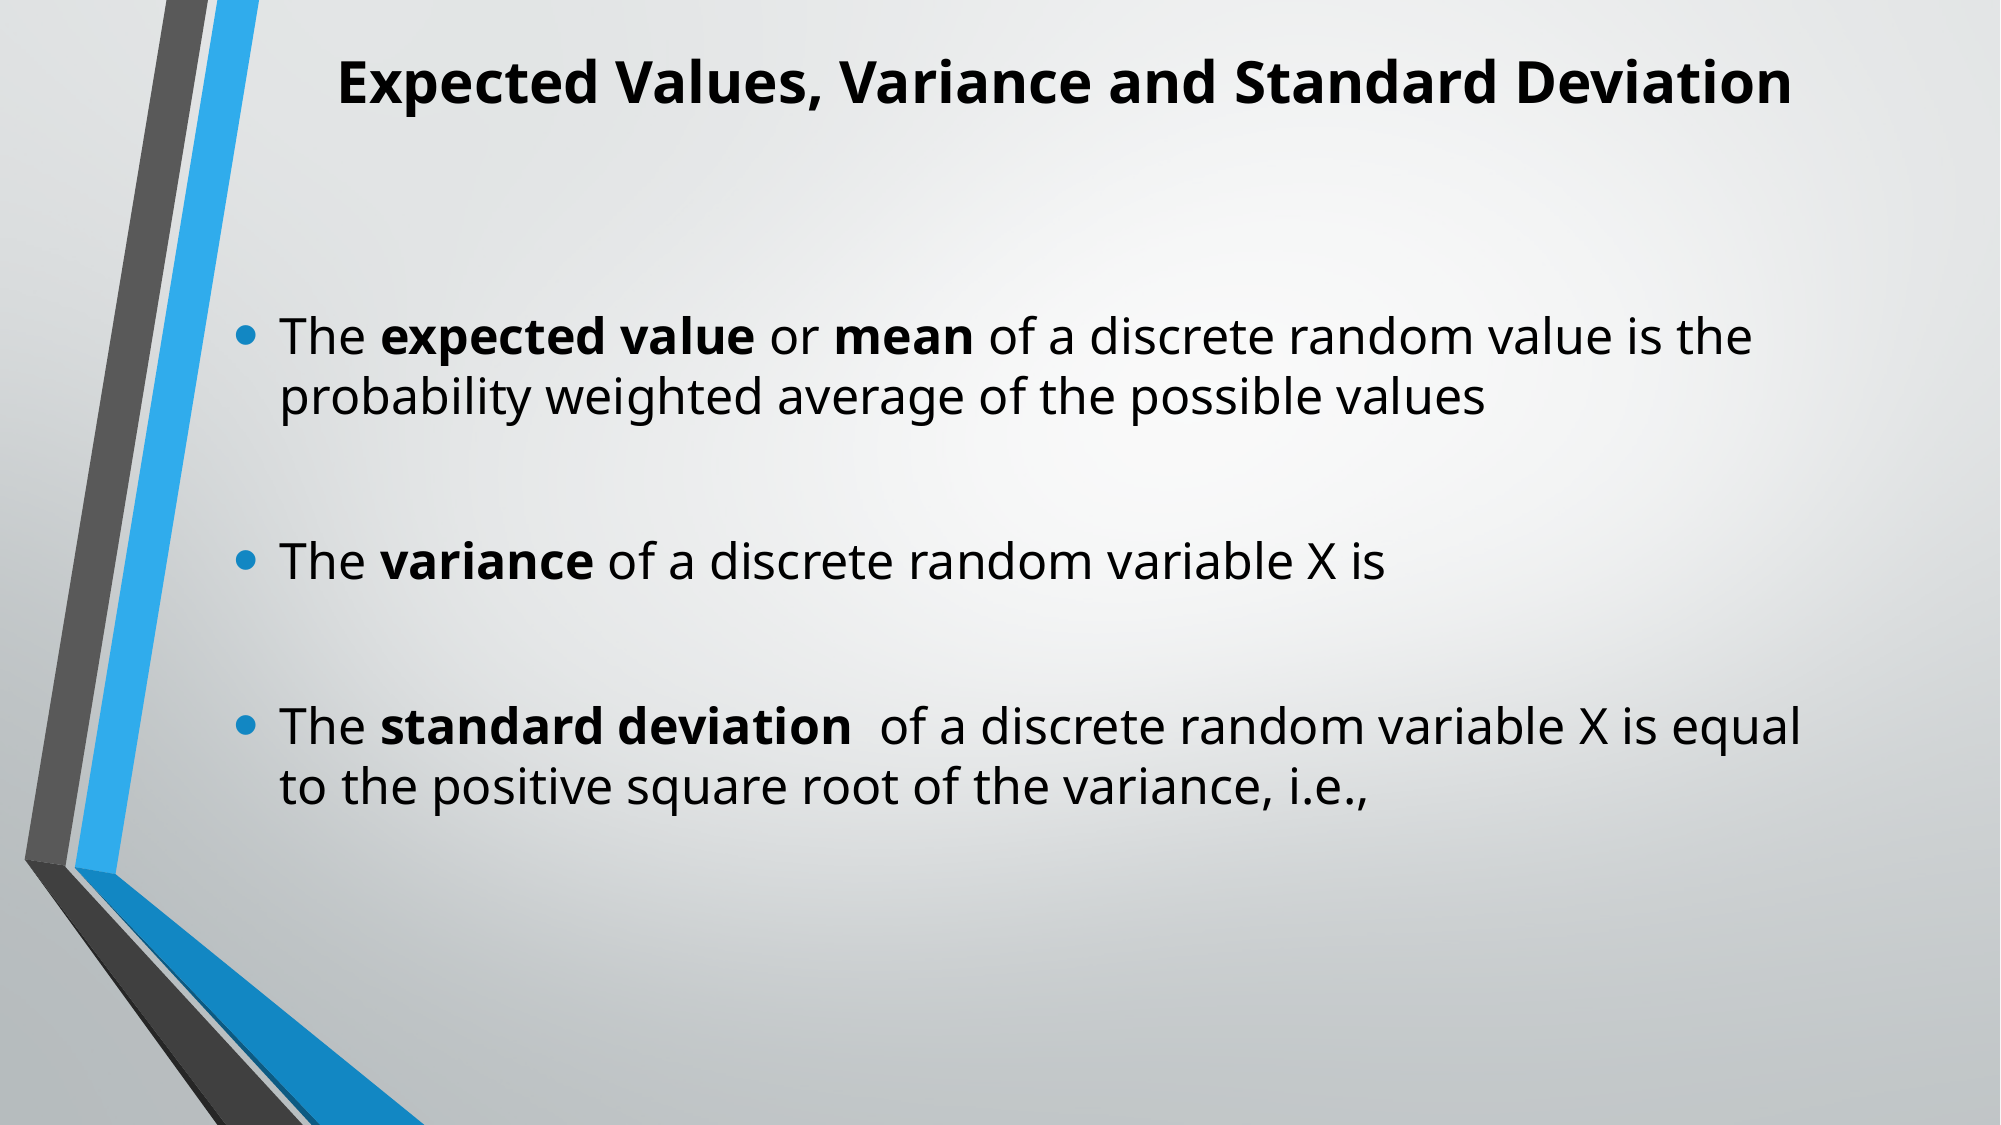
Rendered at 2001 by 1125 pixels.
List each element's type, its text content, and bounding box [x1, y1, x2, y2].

title Expected Values, Variance and Standard Deviation [243, 33, 1887, 128]
